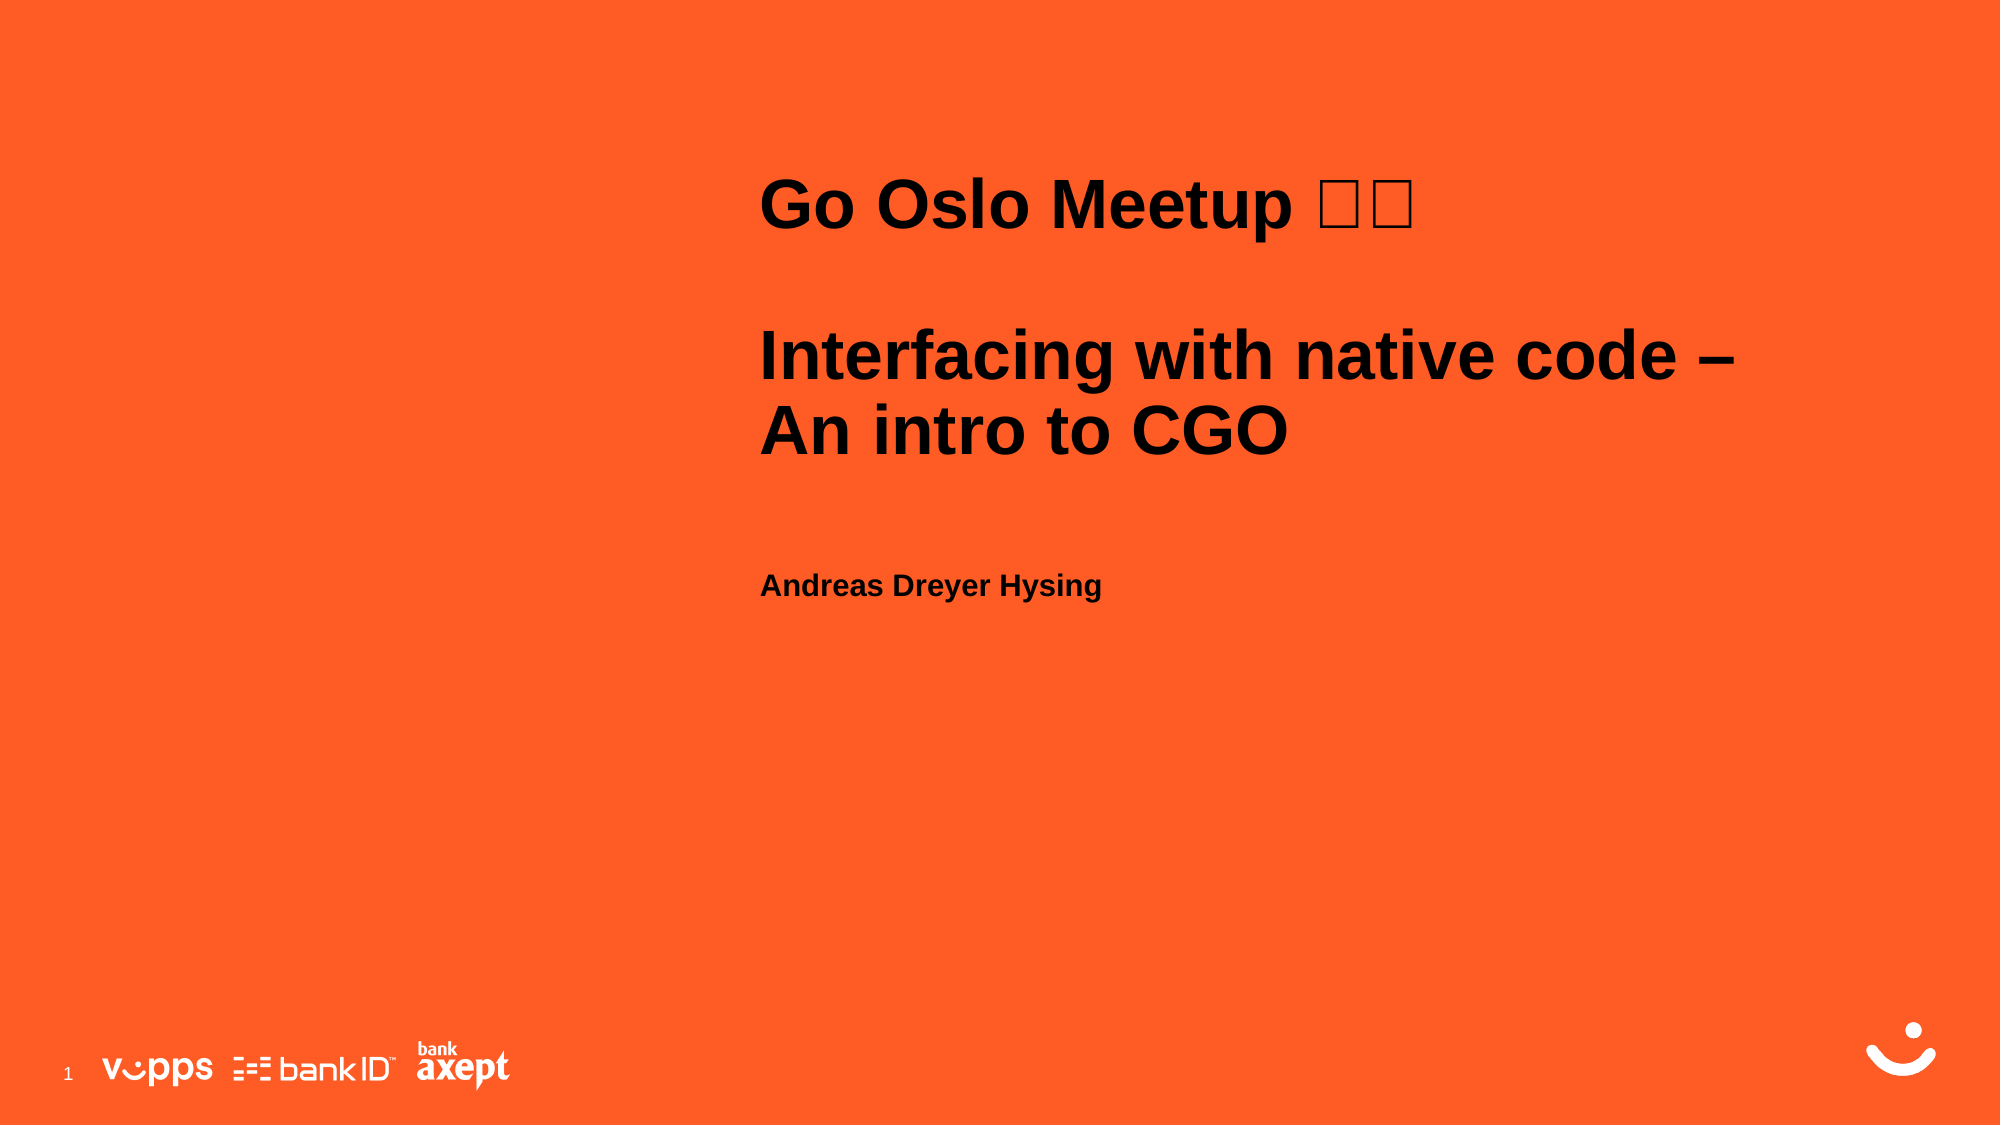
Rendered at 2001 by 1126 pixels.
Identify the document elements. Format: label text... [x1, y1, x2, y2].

picture [1844, 984, 2001, 1126]
slide_number 1 [55, 1042, 177, 1103]
text_box Go Oslo Meetup 🎅🏻 Interfacing with native code – An intro to CGO Andreas Dreyer Hysing [745, 136, 1755, 635]
picture [100, 1041, 511, 1091]
